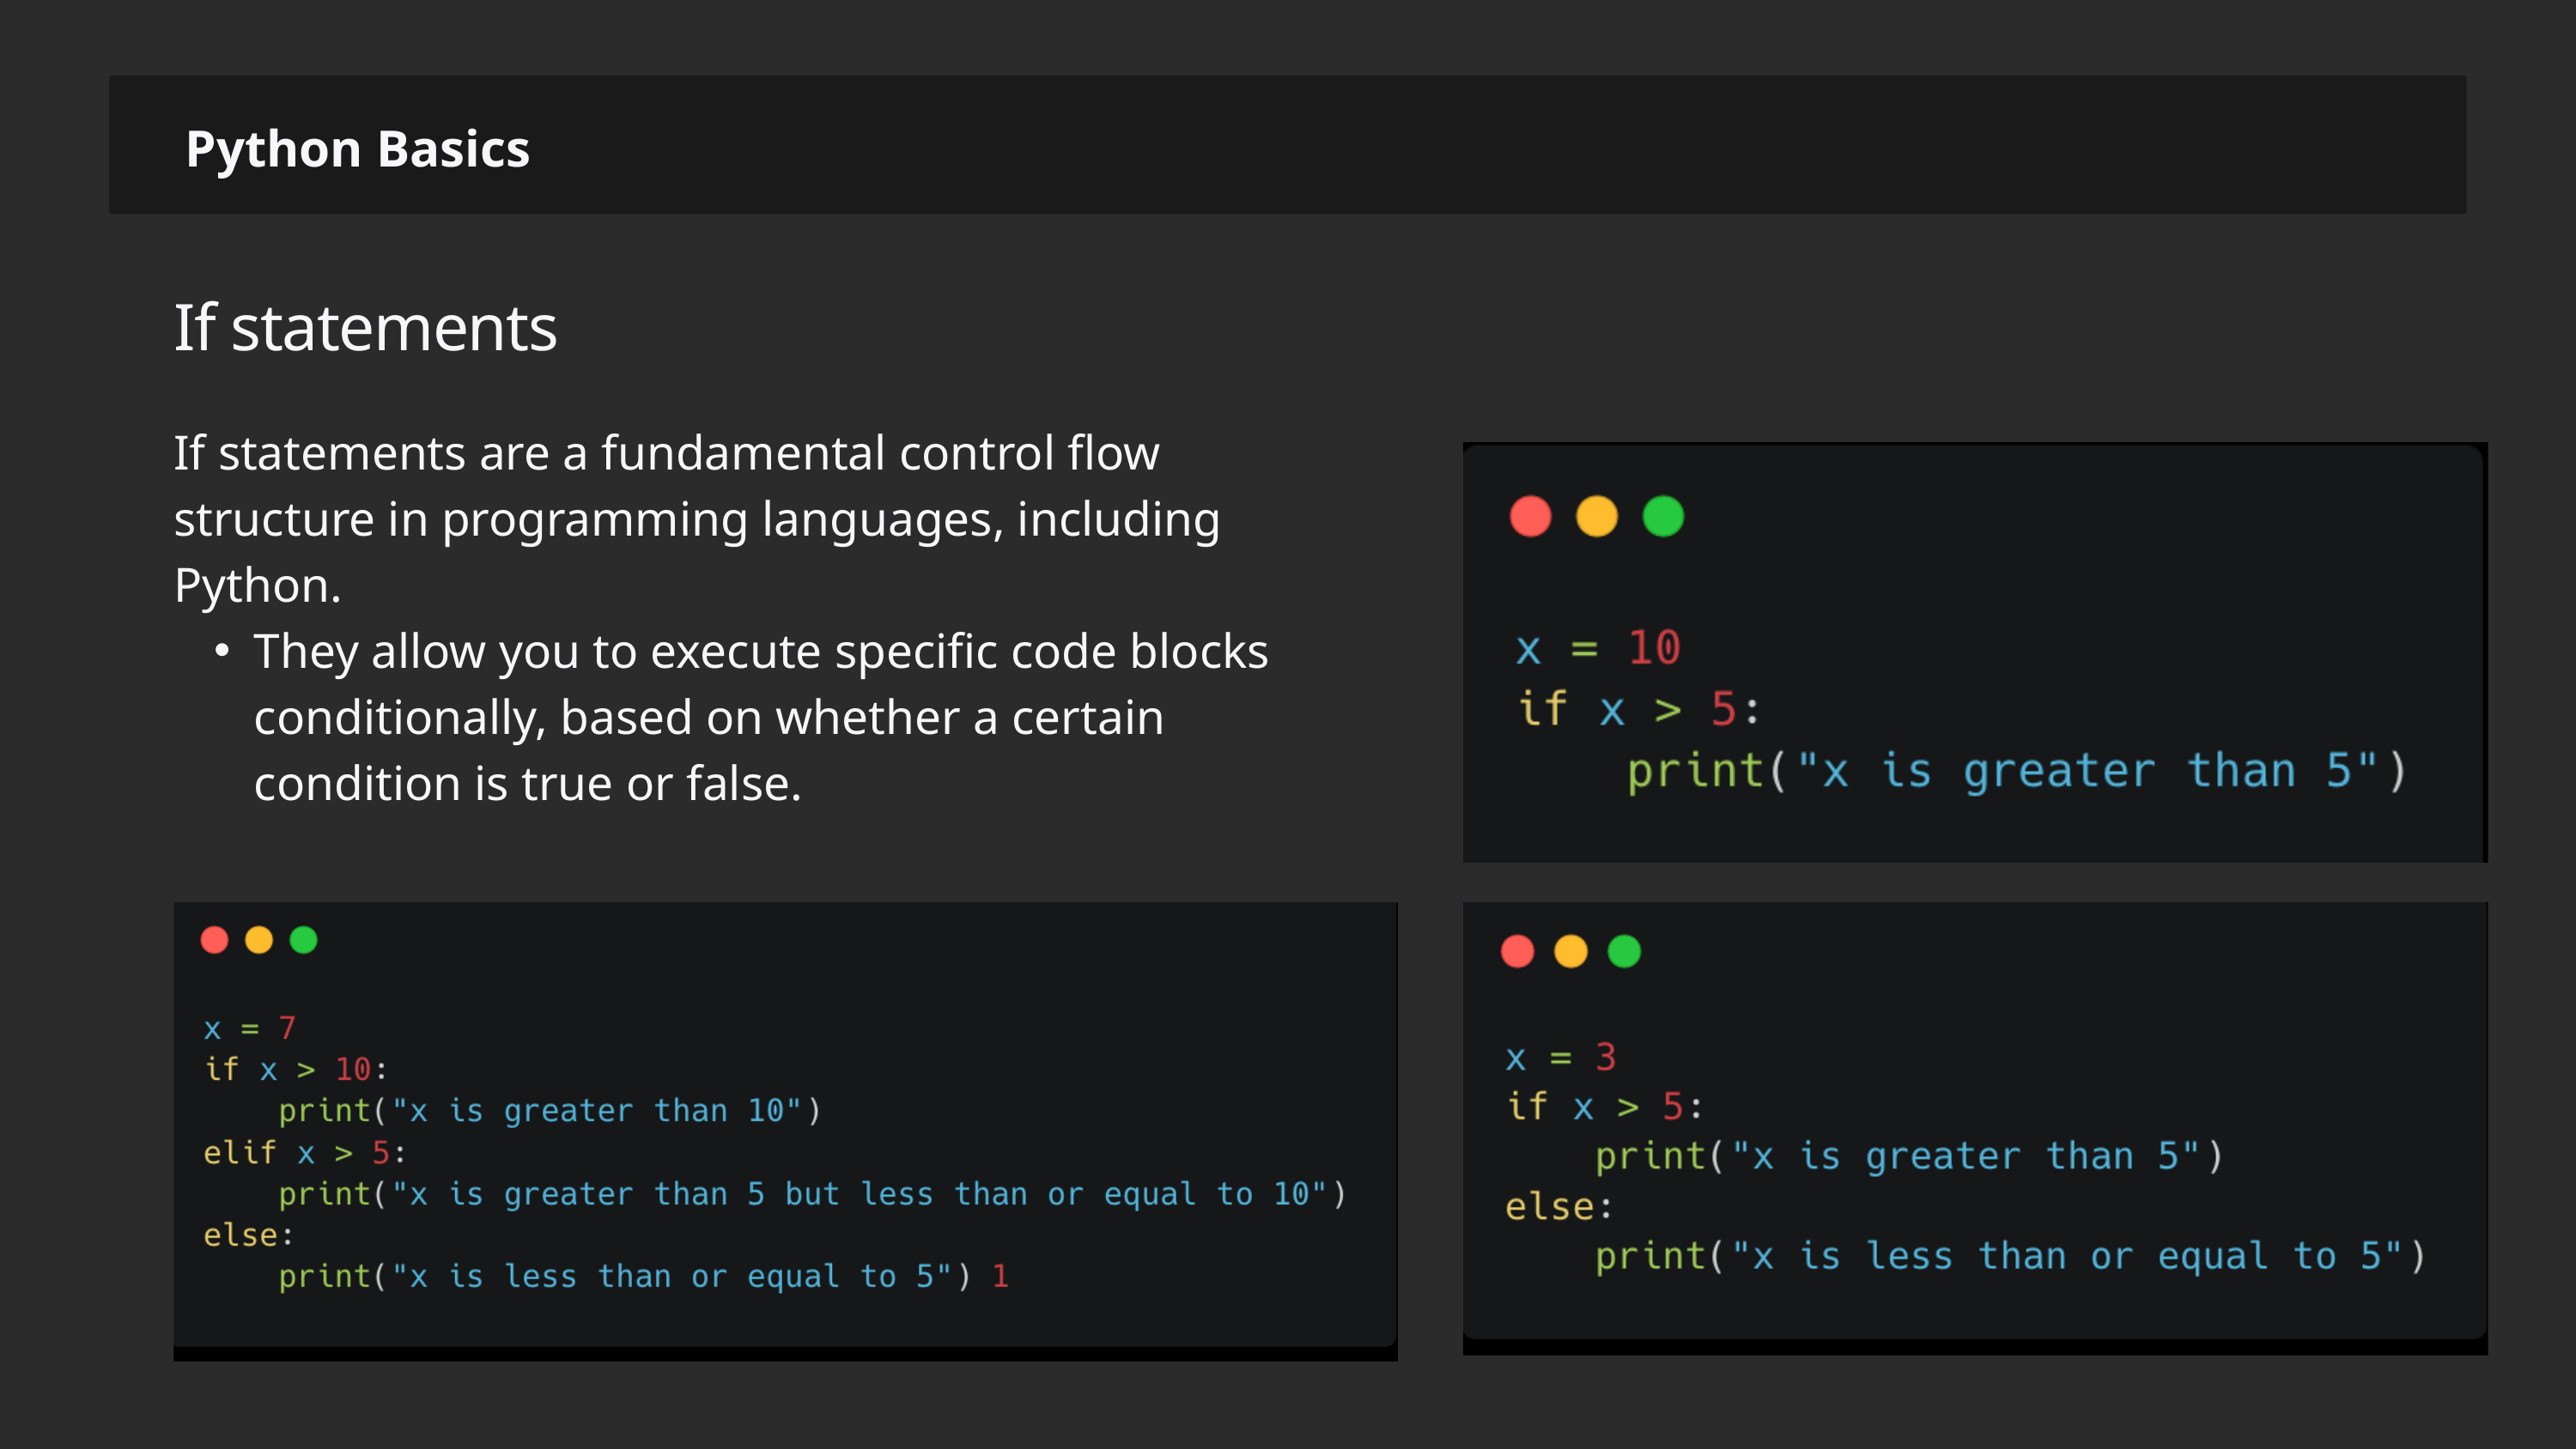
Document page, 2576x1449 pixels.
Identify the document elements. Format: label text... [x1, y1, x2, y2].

text_box [1463, 902, 2488, 1355]
text_box If statements are a fundamental control flow structure in programming languages, including Python. They allow you to execute specific code blocks conditionally, based on whether a certain condition is true or false. [173, 413, 1376, 809]
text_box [108, 75, 2467, 215]
text_box [1463, 442, 2488, 864]
text_box If statements [173, 286, 2391, 364]
text_box [173, 902, 1398, 1361]
